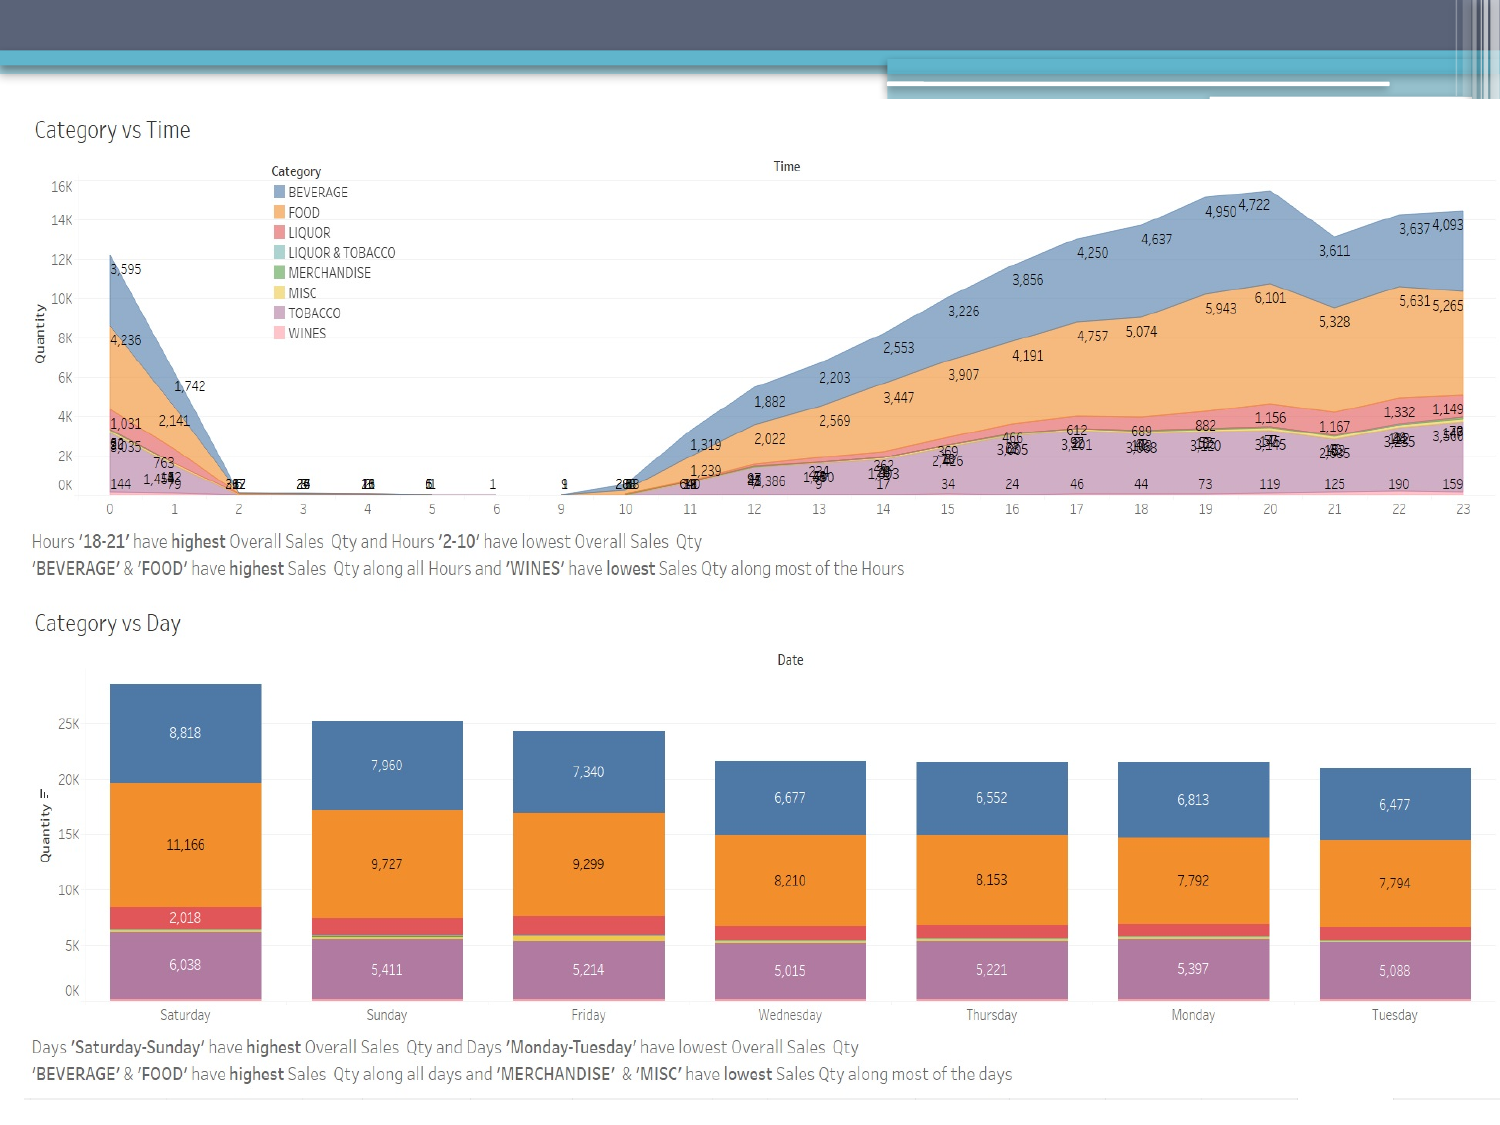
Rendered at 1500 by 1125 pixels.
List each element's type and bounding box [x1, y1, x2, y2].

list [24, 99, 1500, 1101]
